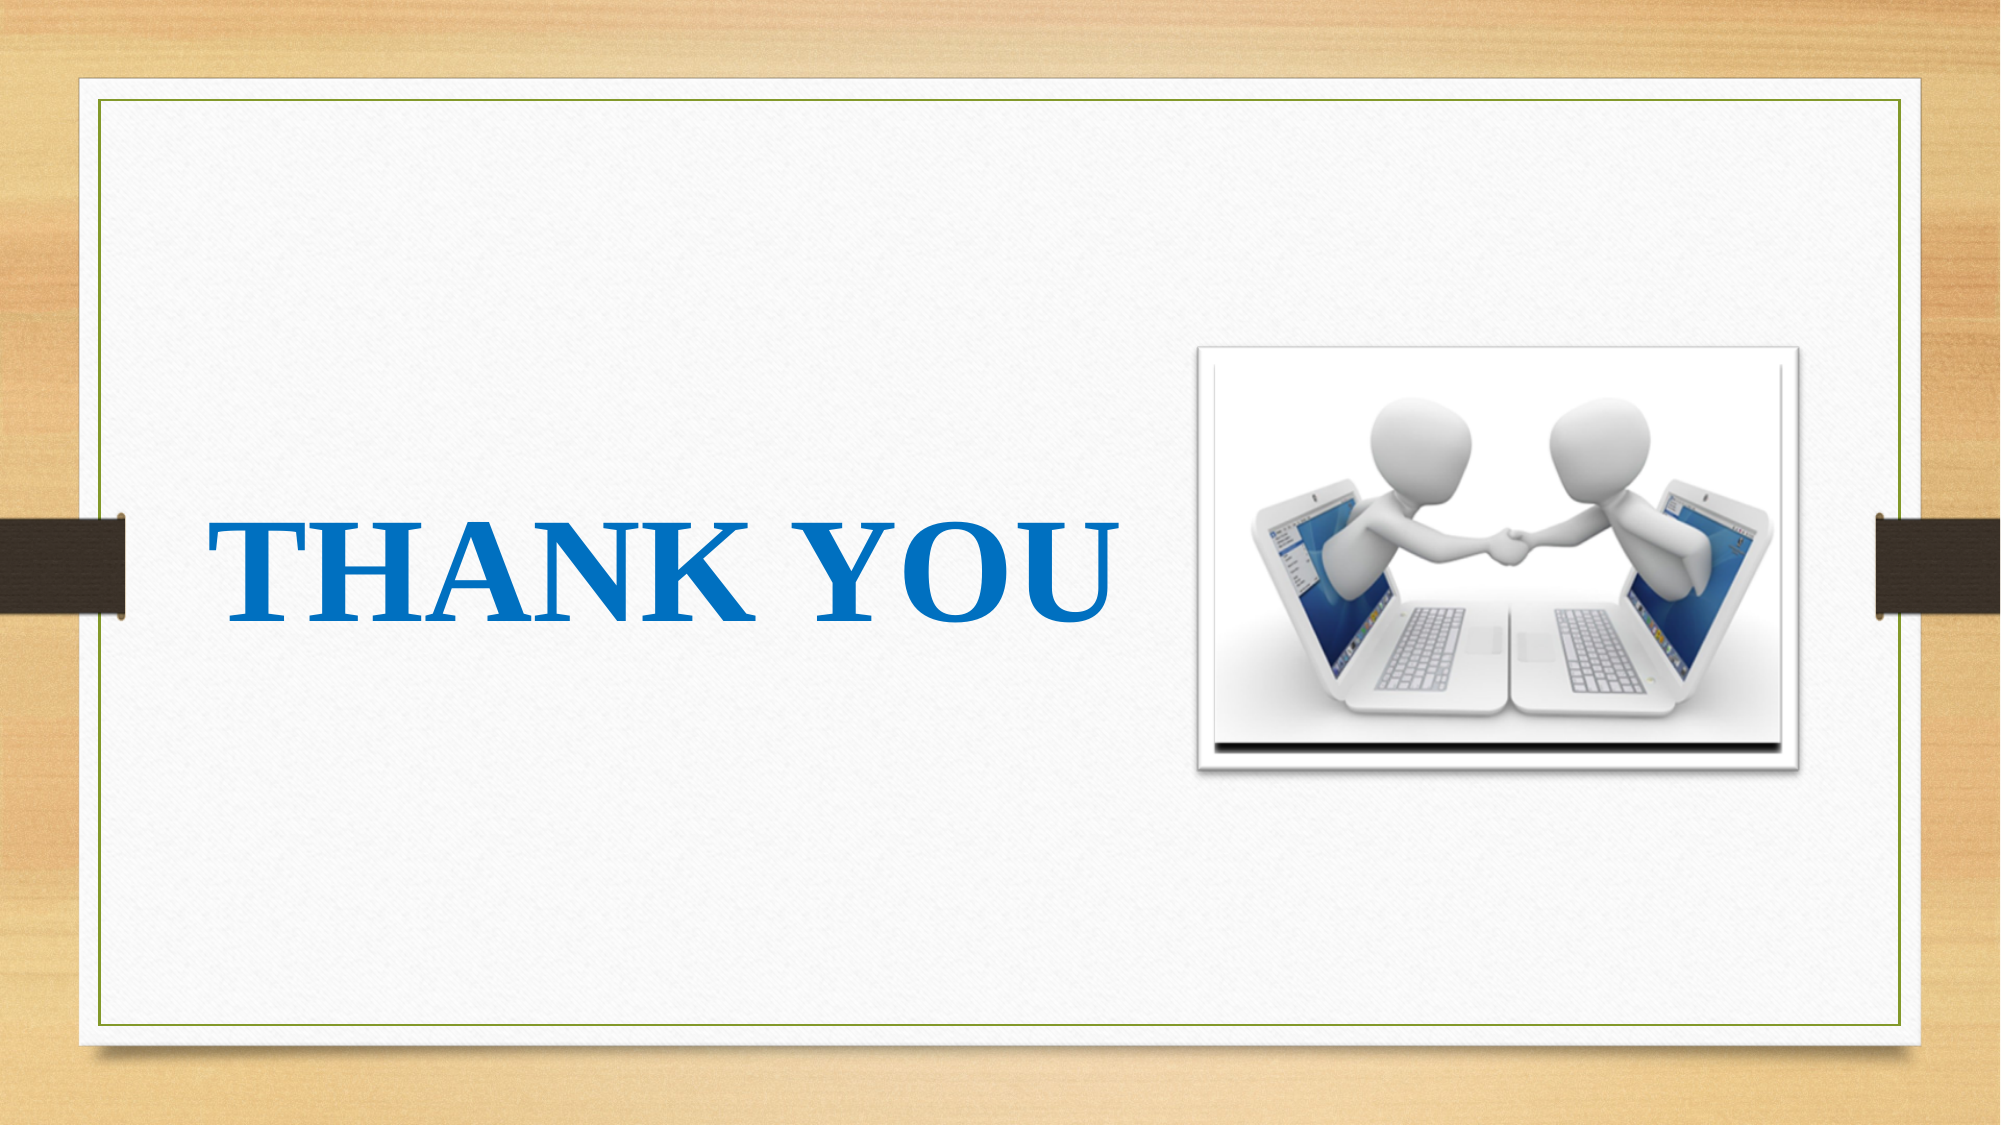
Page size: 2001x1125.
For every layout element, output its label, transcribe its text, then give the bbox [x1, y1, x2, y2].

picture [0, 0, 2001, 1125]
text_box THANK YOU [192, 463, 1139, 659]
